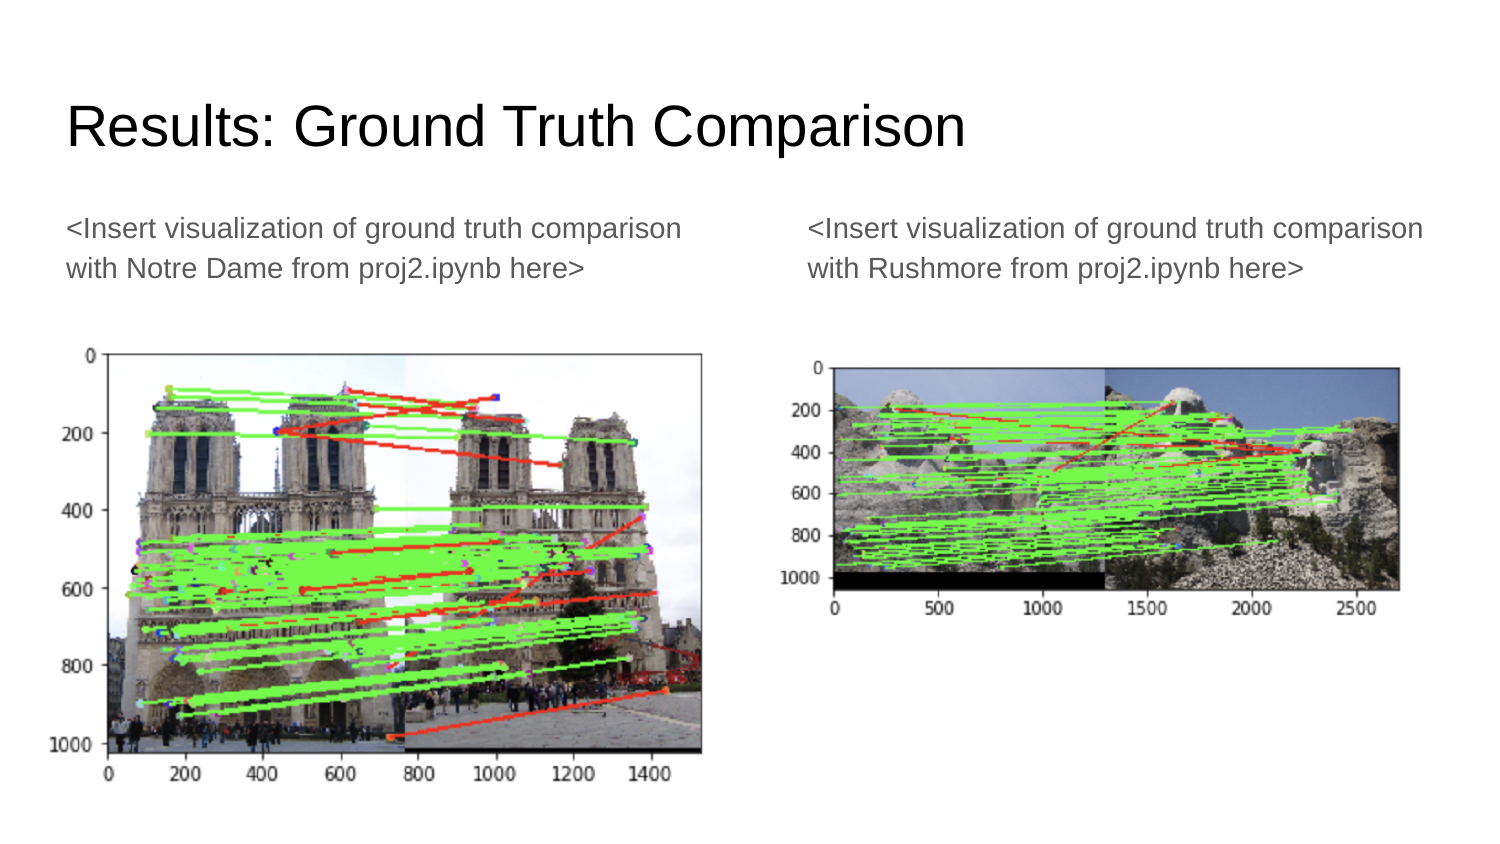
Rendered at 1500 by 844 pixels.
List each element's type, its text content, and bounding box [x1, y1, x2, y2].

list <Insert visualization of ground truth comparison with Notre Dame from proj2.ipynb here> [51, 189, 708, 321]
title Results: Ground Truth Comparison [51, 72, 1449, 167]
picture [15, 322, 1440, 809]
list <Insert visualization of ground truth comparison with Rushmore from proj2.ipynb here> [792, 189, 1449, 750]
